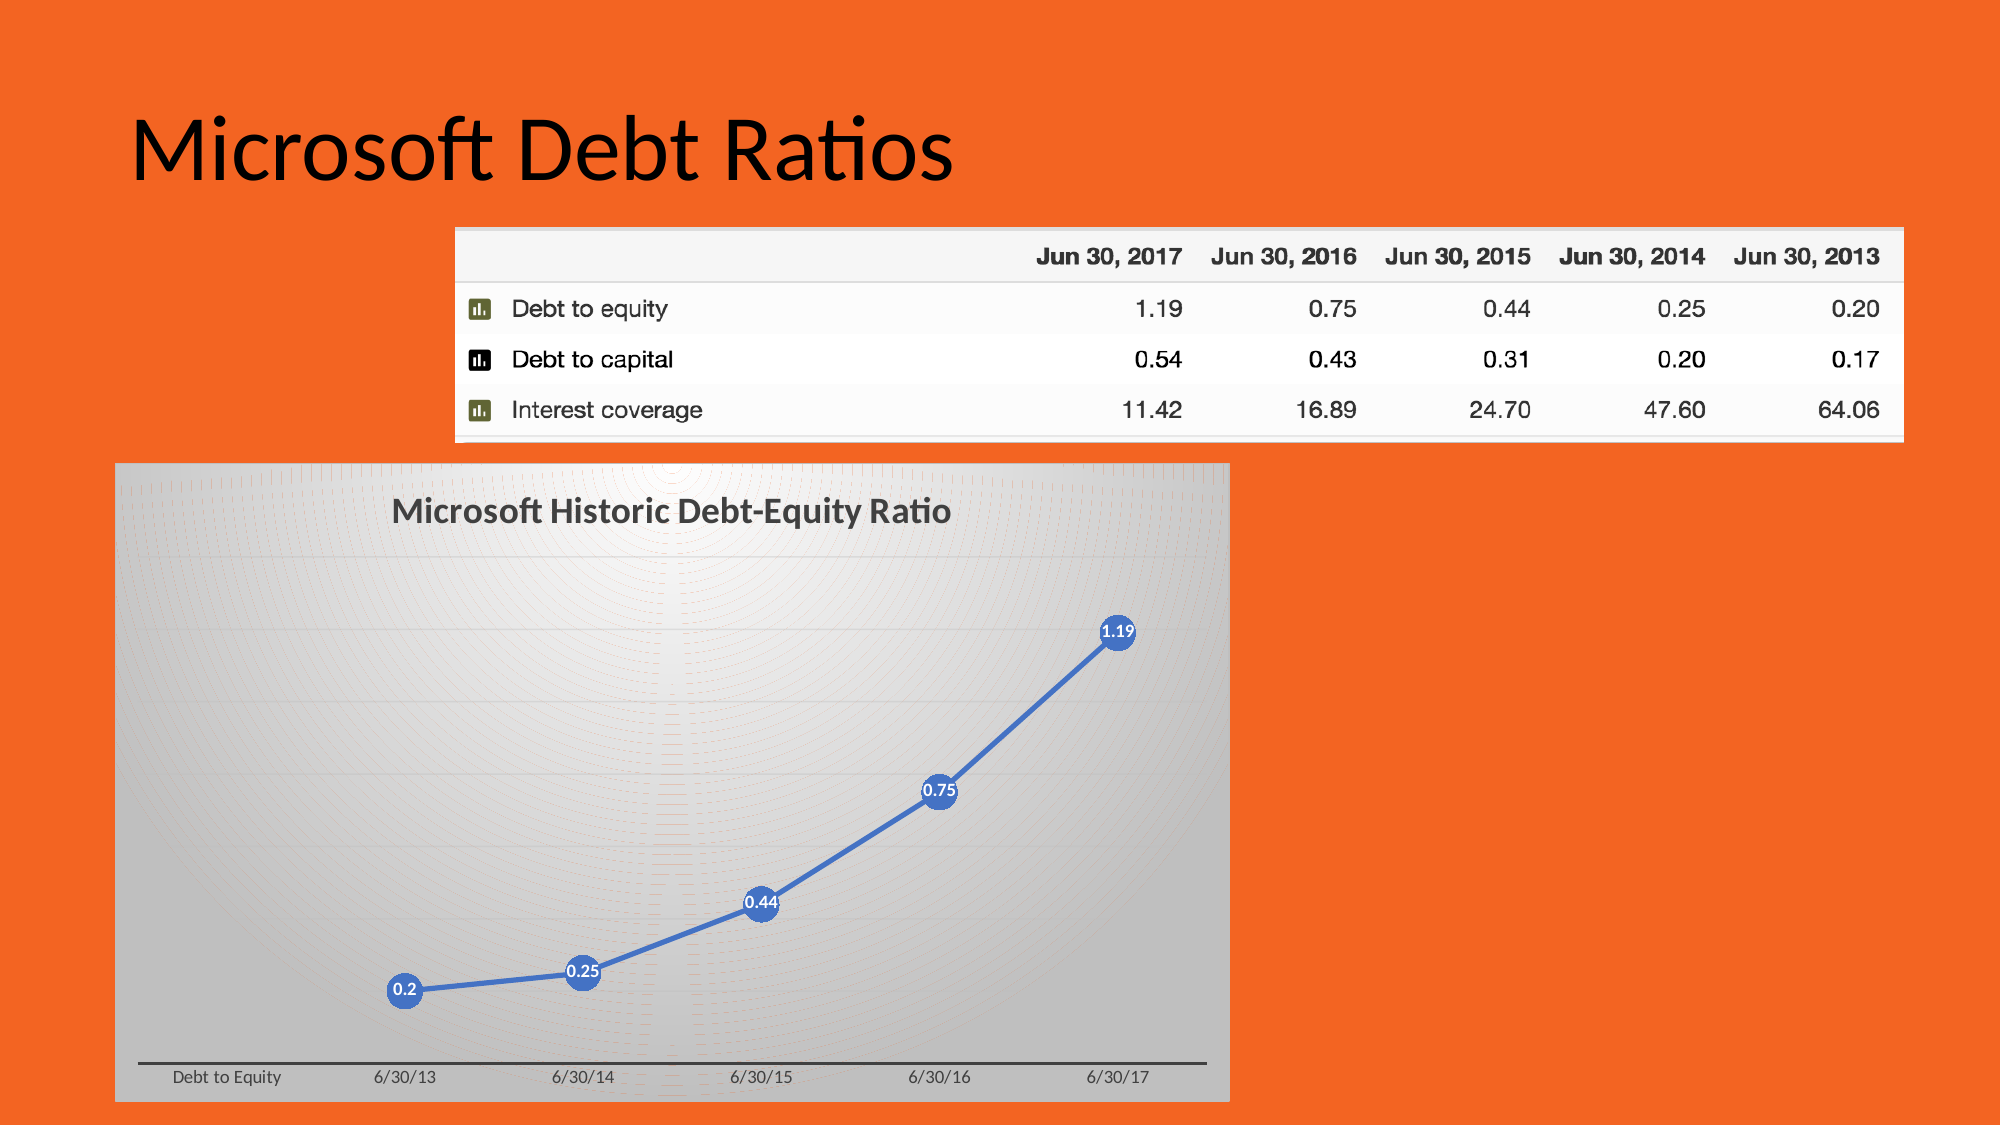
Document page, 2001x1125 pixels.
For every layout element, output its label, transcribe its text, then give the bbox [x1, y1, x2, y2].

text_box Microsoft Debt Ratios [114, 79, 1904, 207]
picture [455, 227, 1904, 443]
chart [114, 462, 1230, 1102]
